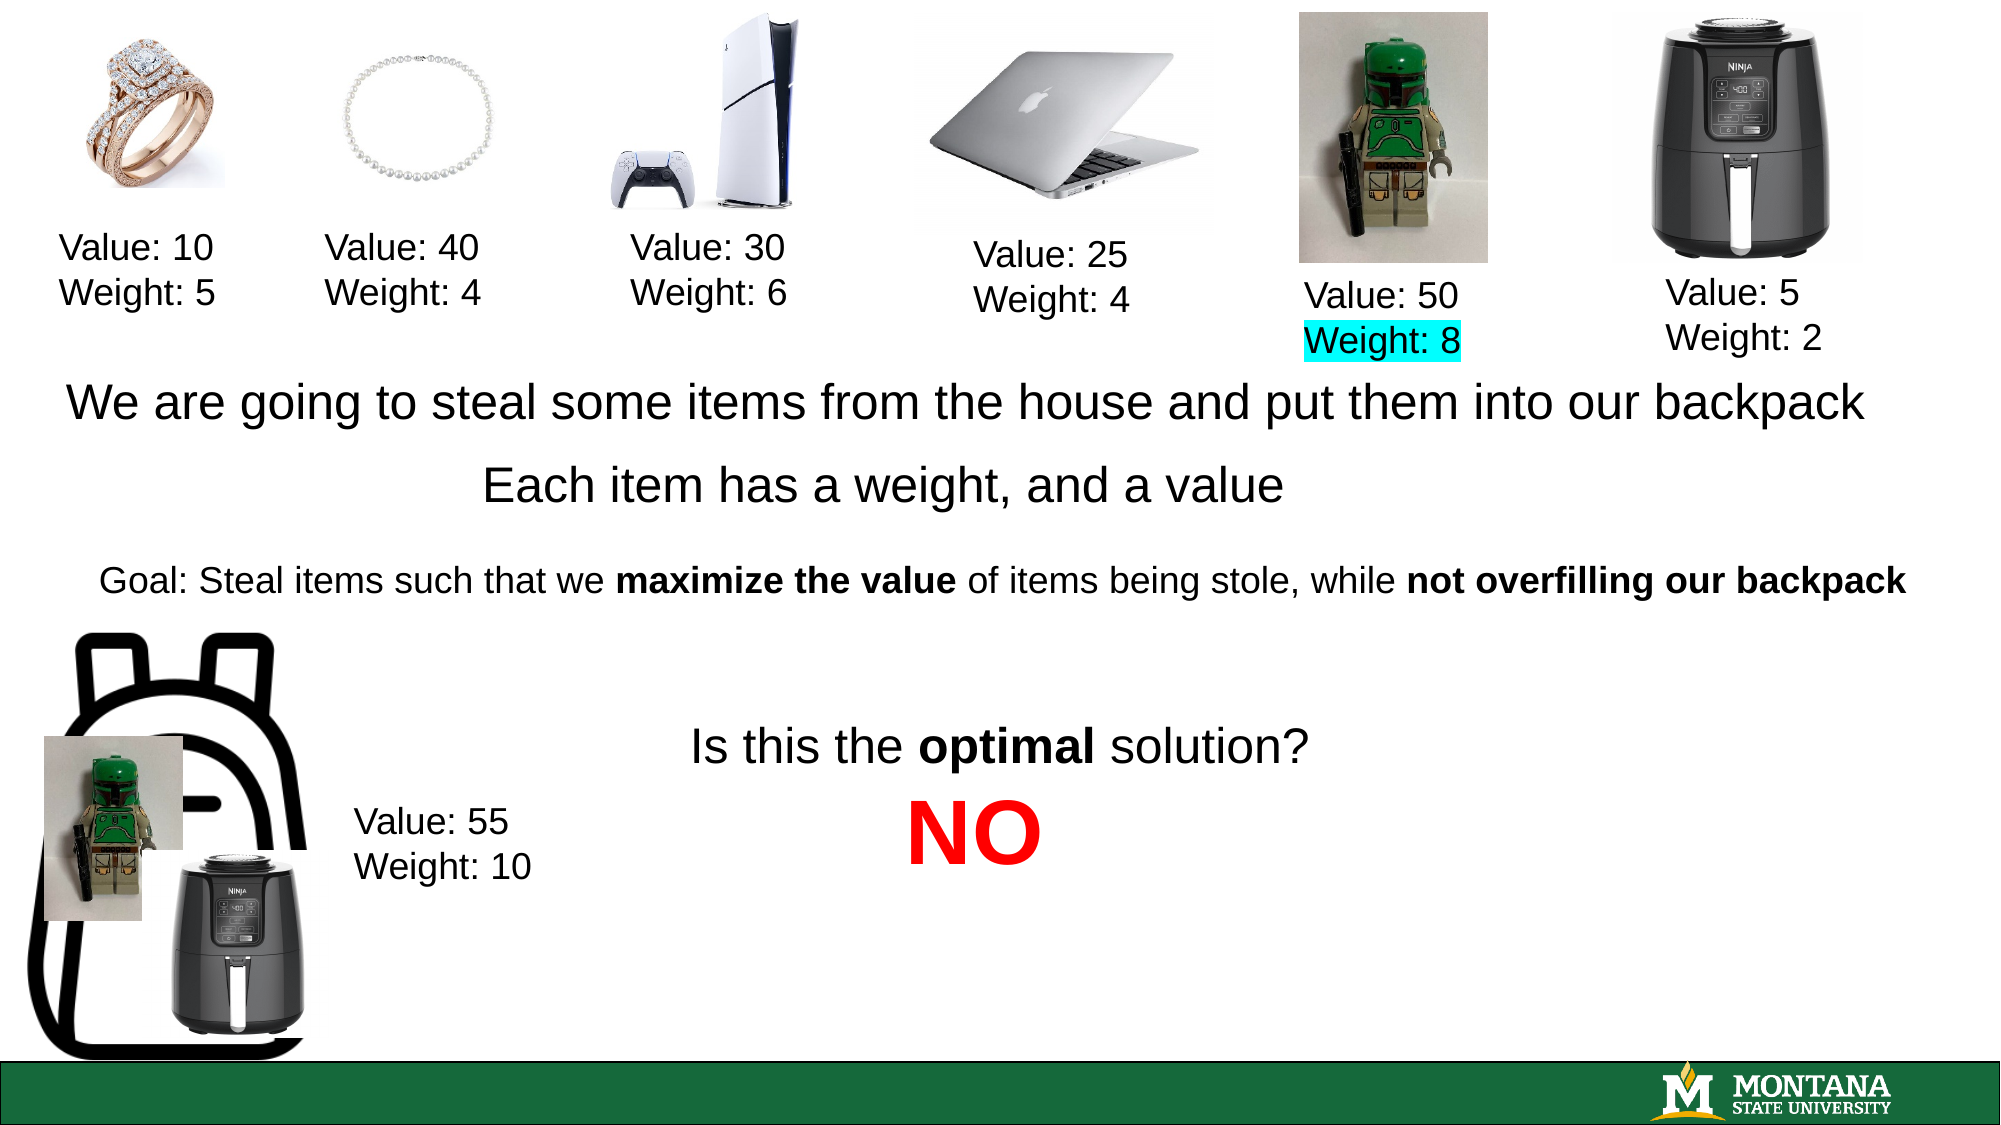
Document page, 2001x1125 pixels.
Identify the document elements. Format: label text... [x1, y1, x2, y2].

text_box Each item has a weight, and a value [467, 445, 1301, 521]
picture [337, 37, 499, 199]
picture [1649, 1060, 1892, 1122]
text_box Value: 25 Weight: 4 [958, 247, 1146, 328]
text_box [471, 1060, 1647, 1125]
text_box Value: 50 Weight: 8 [1288, 263, 1477, 369]
text_box We are going to steal some items from the house and put them into our backpack [51, 362, 1882, 438]
text_box Value: 10 Weight: 5 [43, 215, 232, 321]
text_box NO [891, 765, 1059, 891]
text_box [1892, 1060, 2000, 1125]
picture [1612, 12, 1863, 263]
picture [74, 37, 226, 188]
picture [913, 12, 1215, 238]
picture [610, 12, 799, 211]
text_box Value: 5 Weight: 2 [1650, 271, 1838, 366]
text_box Value: 55 Weight: 10 [471, 789, 547, 895]
text_box Goal: Steal items such that we maximize the value of items being stole, while not overfilling our backpack [84, 549, 1922, 609]
picture [0, 554, 467, 1125]
text_box Value: 40 Weight: 4 [309, 215, 497, 321]
picture [1299, 12, 1488, 263]
text_box Value: 30 Weight: 6 [615, 215, 803, 321]
text_box Is this the optimal solution? [675, 706, 1325, 782]
